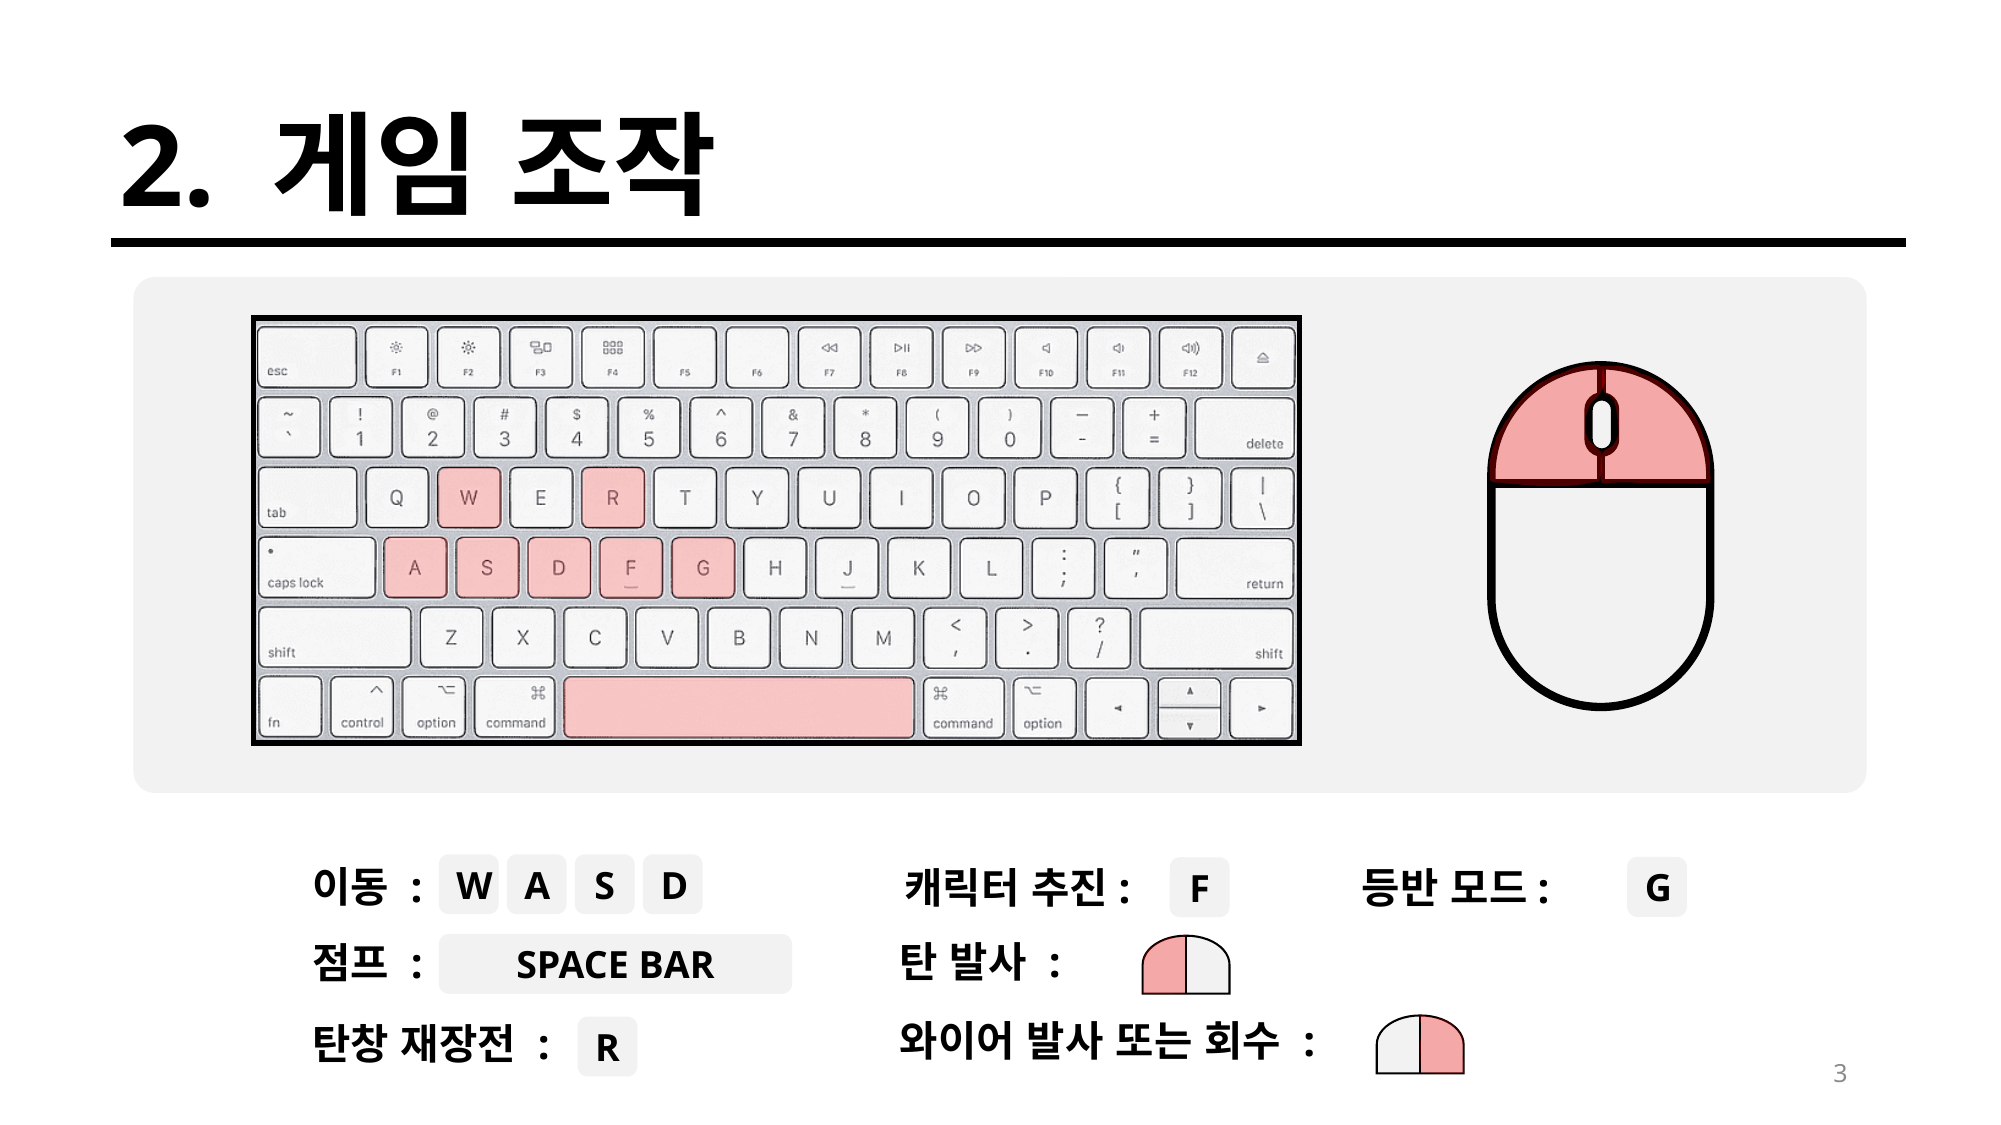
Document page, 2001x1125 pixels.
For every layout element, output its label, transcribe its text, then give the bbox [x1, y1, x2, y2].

text_box G [1626, 855, 1688, 918]
text_box [132, 275, 1868, 795]
text_box 탄 발사 : [885, 927, 1129, 993]
text_box D [641, 853, 704, 916]
text_box [1141, 933, 1187, 996]
text_box SPACE BAR [437, 932, 794, 995]
text_box A [505, 853, 568, 916]
text_box 등반 모드: [1347, 854, 1636, 919]
text_box S [573, 853, 636, 916]
text_box 2. 게임 조작 [104, 46, 733, 237]
text_box 점프 : [297, 929, 439, 995]
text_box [1491, 365, 1711, 707]
text_box [1187, 934, 1231, 995]
text_box 탄창 재장전 : [297, 1010, 680, 1076]
text_box 캐릭터 추진: [889, 854, 1179, 920]
slide_number 3 [1412, 1042, 1863, 1103]
text_box F [1168, 856, 1231, 919]
text_box W [445, 853, 500, 916]
text_box R [576, 1015, 639, 1078]
text_box [1418, 1014, 1464, 1042]
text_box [253, 317, 1300, 744]
text_box 이동 : [297, 852, 445, 918]
text_box 와이어 발사 또는 회수 : [885, 1007, 1369, 1073]
text_box [1375, 1014, 1419, 1075]
